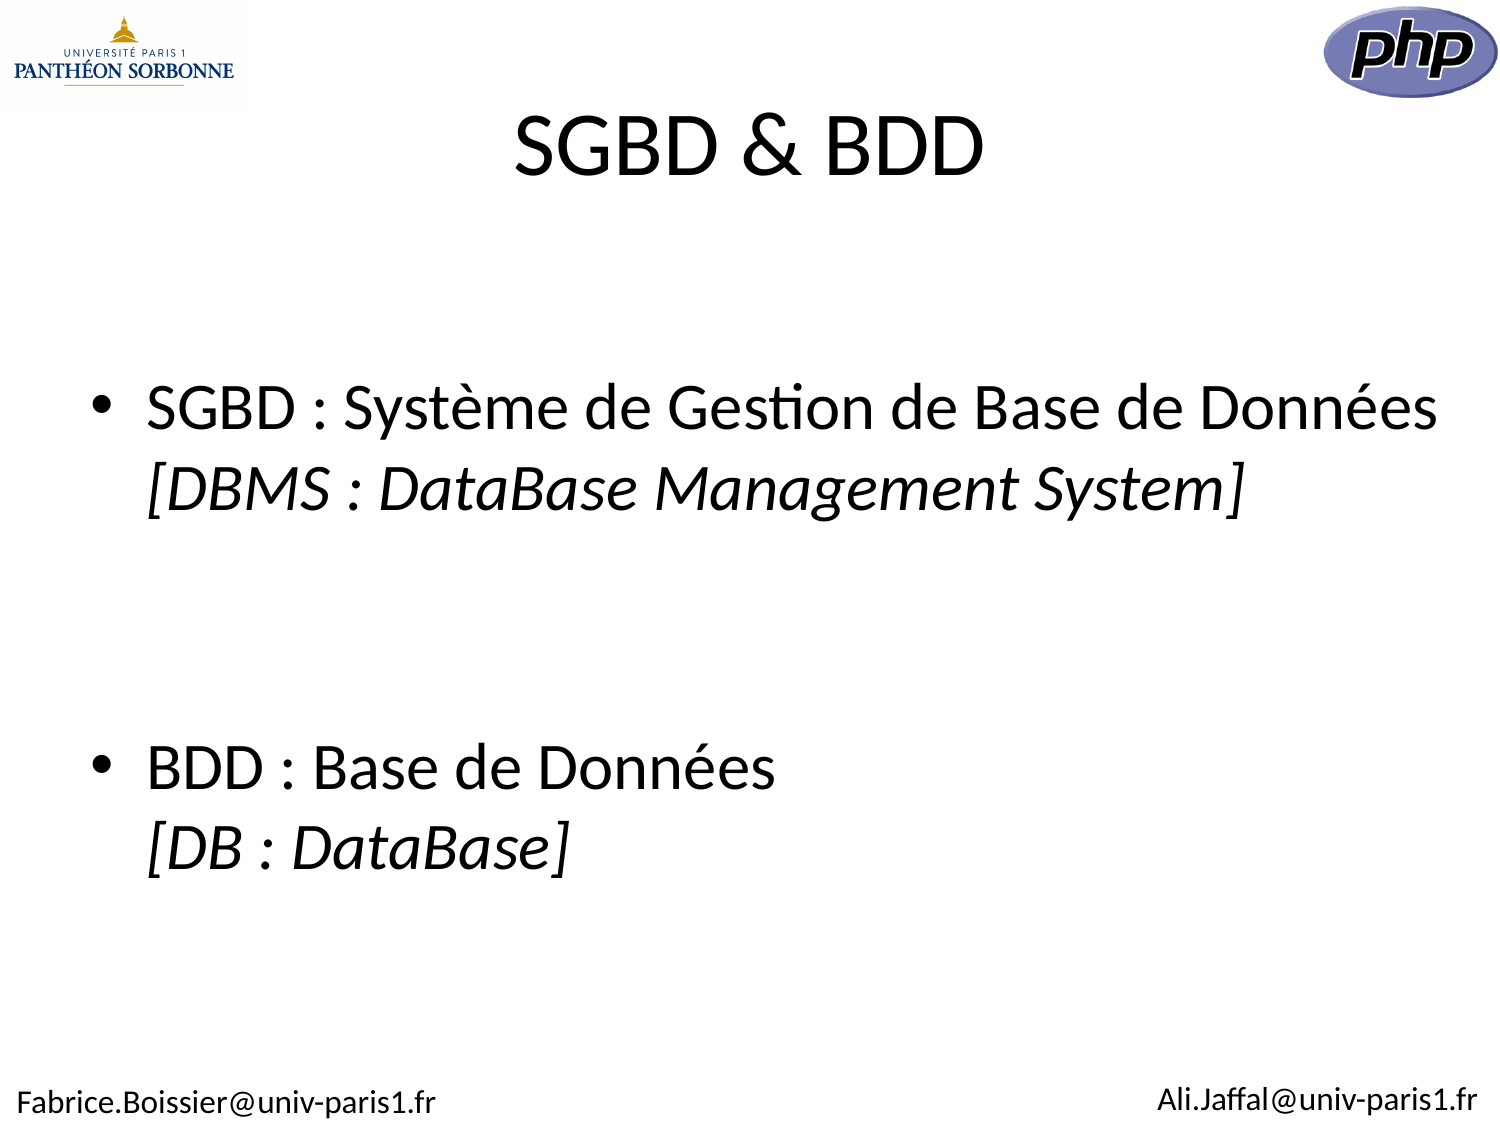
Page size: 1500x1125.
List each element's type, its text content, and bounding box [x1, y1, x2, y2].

picture [1321, 0, 1500, 119]
list SGBD : Système de Gestion de Base de Données [DBMS : DataBase Management System] BDD : Base de Données [DB : DataBase] [75, 262, 1459, 1005]
title SGBD & BDD [75, 45, 1425, 233]
picture [0, 2, 248, 114]
